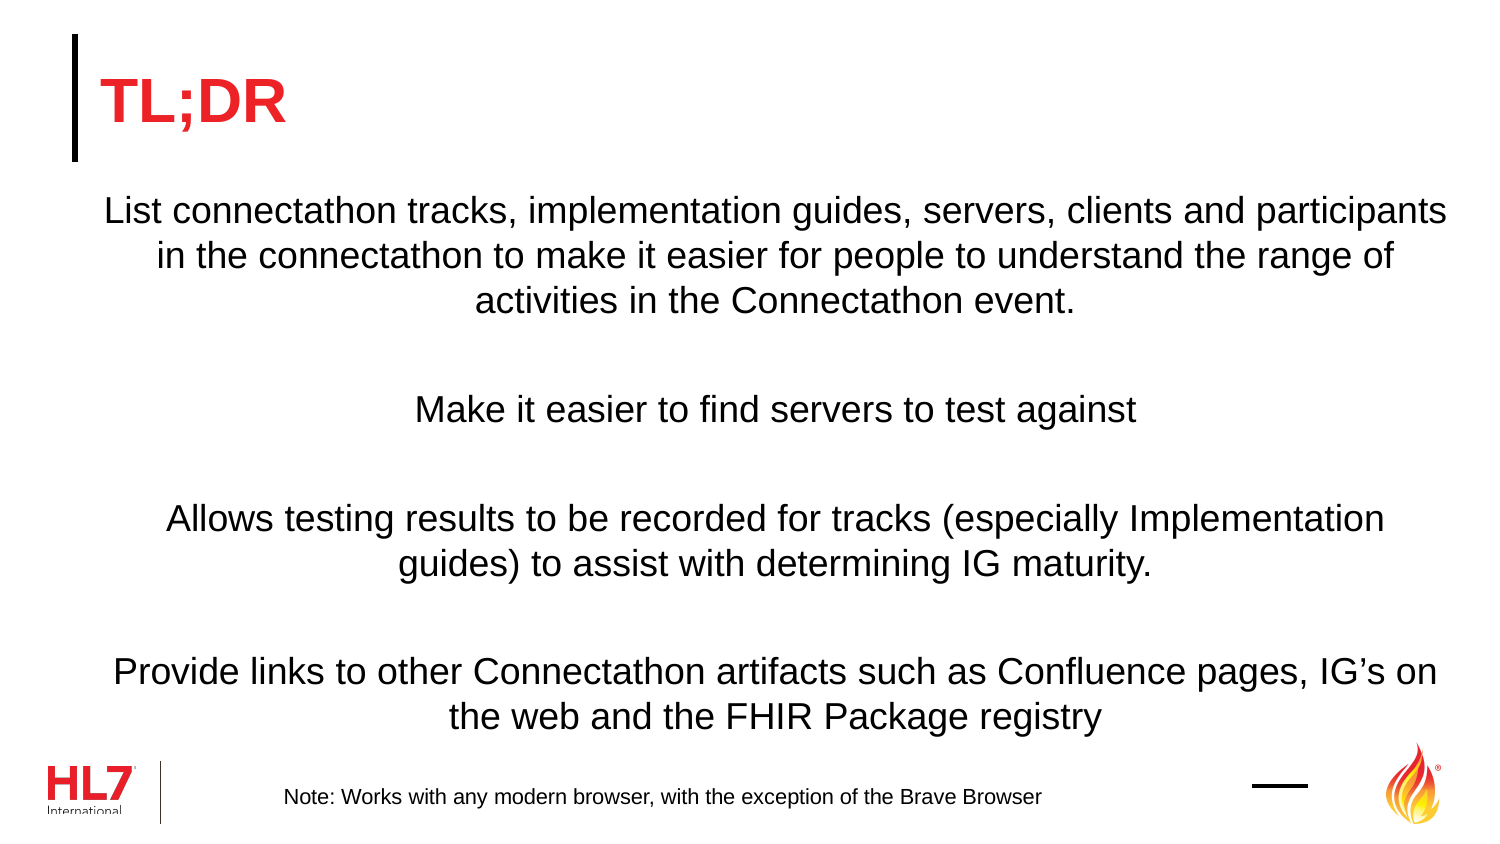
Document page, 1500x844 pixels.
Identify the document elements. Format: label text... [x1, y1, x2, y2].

list List connectathon tracks, implementation guides, servers, clients and participants in the connectathon to make it easier for people to understand the range of activities in the Connectathon event. Make it easier to find servers to test against Allows testing results to be recorded for tracks (especially Implementation guides) to assist with determining IG maturity. Provide links to other Connectathon artifacts such as Confluence pages, IG’s on the web and the FHIR Package registry [100, 186, 1451, 740]
text_box Note: Works with any modern browser, with the exception of the Brave Browser [268, 775, 1059, 817]
title TL;DR [100, 33, 1451, 163]
picture [48, 766, 136, 814]
picture [1386, 742, 1441, 824]
